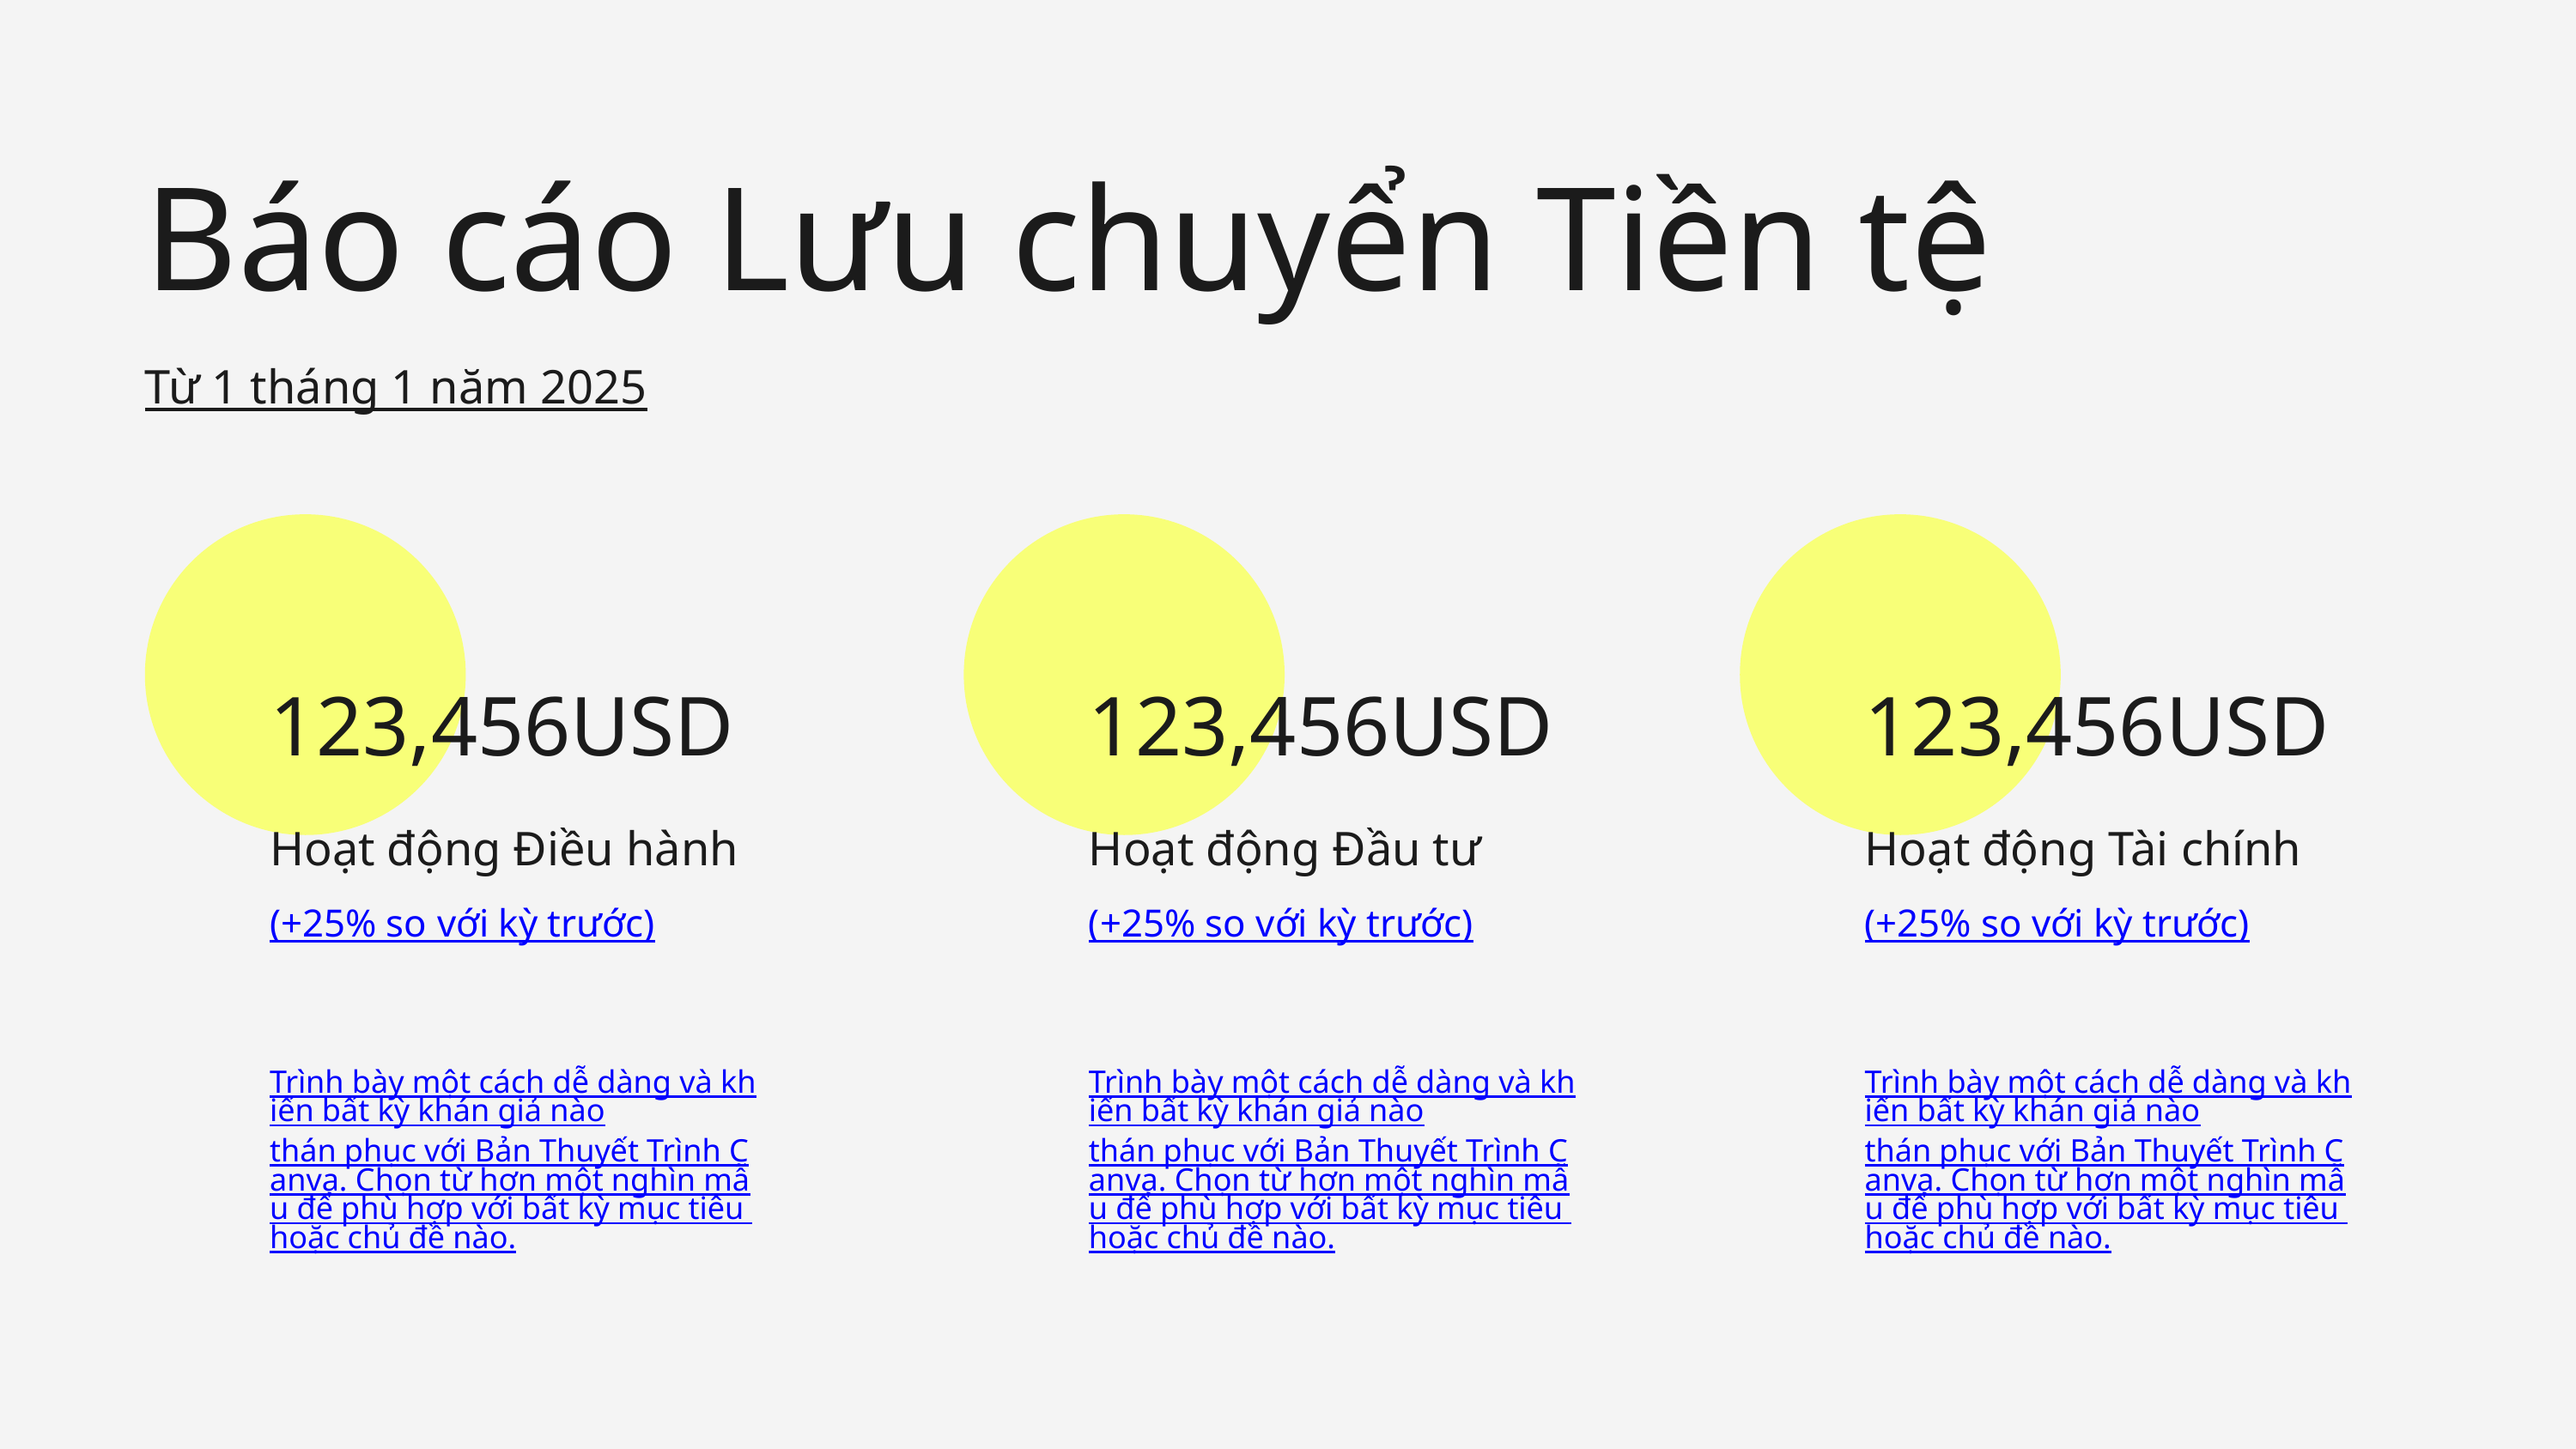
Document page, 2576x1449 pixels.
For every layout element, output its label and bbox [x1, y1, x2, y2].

text_box [144, 148, 2144, 411]
text_box [1739, 513, 2062, 835]
text_box [963, 513, 1285, 835]
text_box [1088, 674, 1578, 1304]
text_box [144, 513, 466, 835]
text_box [269, 674, 760, 1304]
text_box [1864, 674, 2354, 1304]
